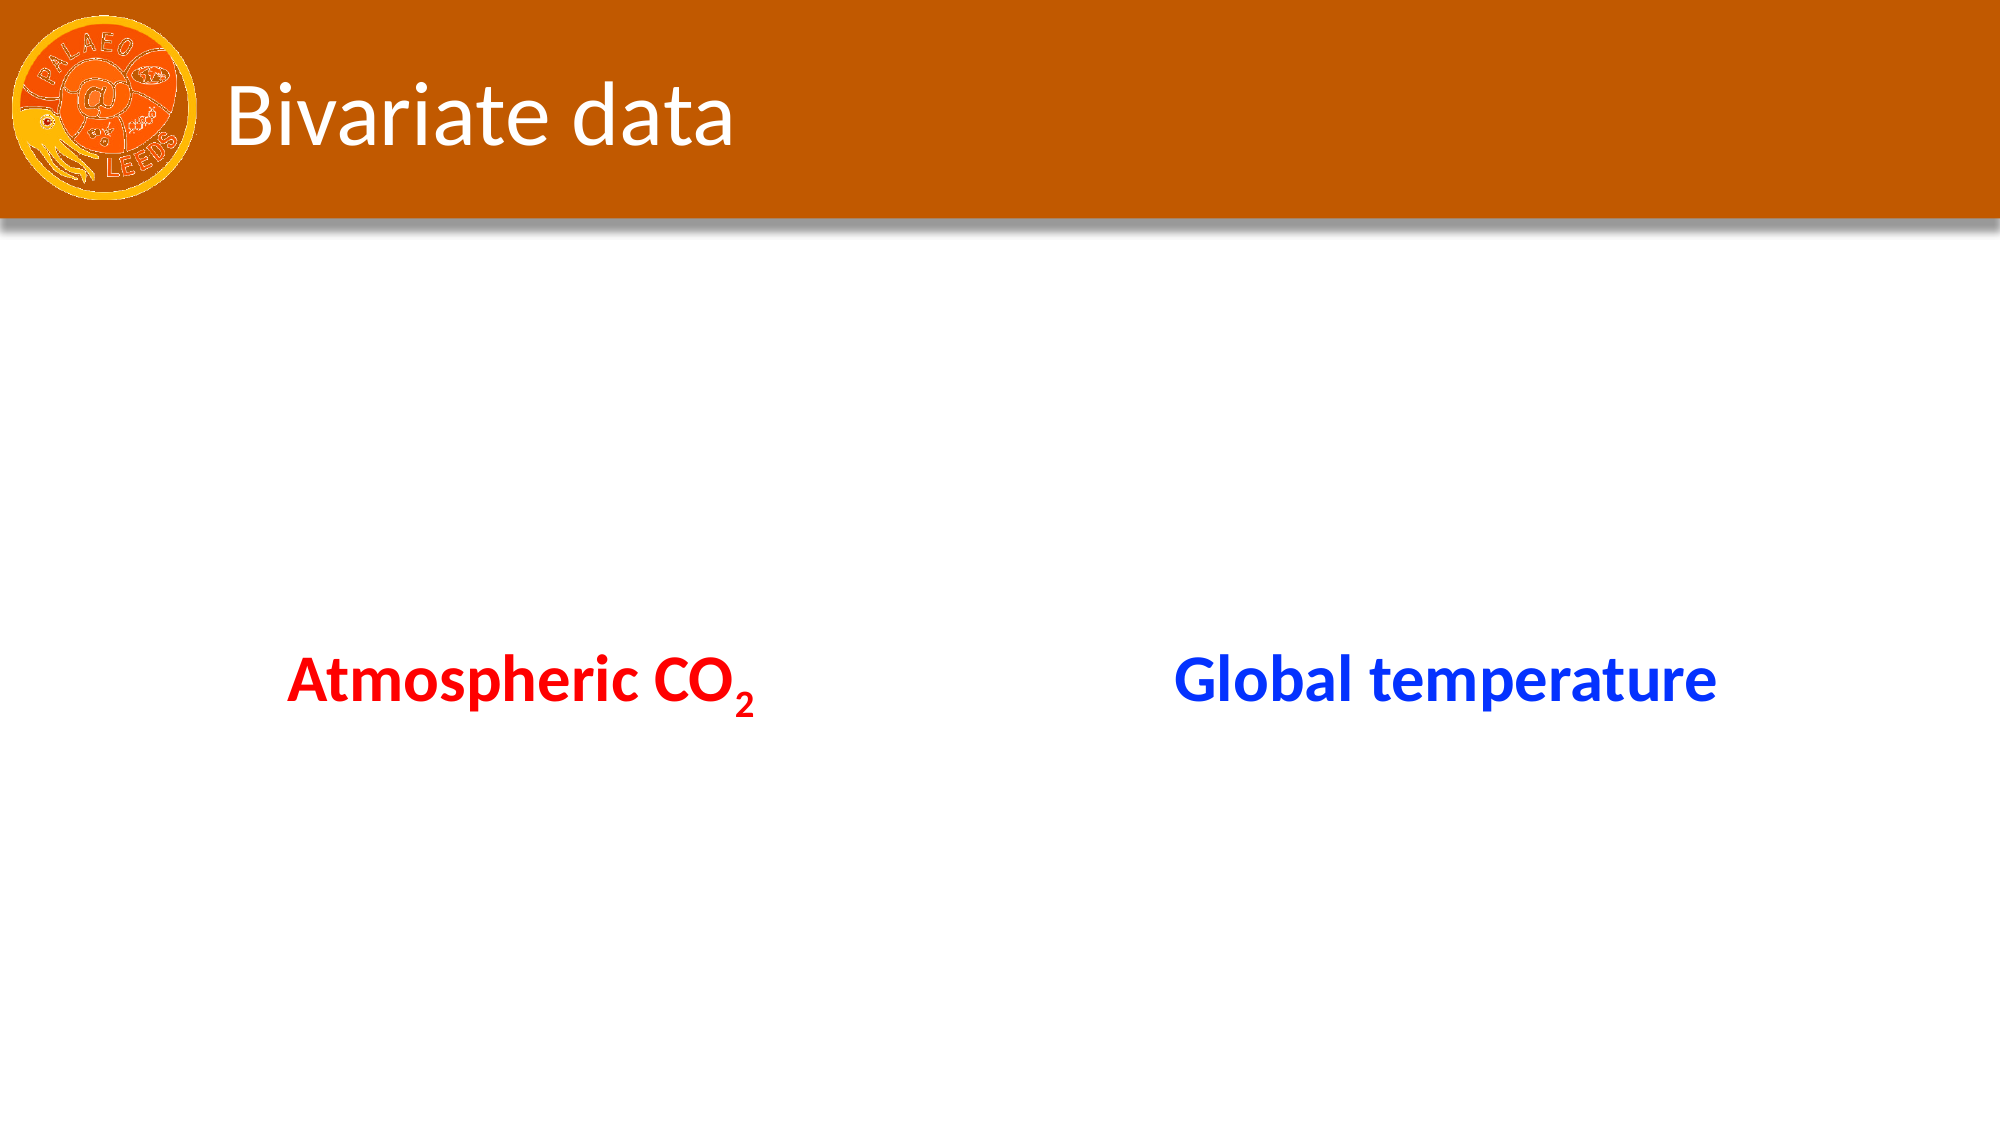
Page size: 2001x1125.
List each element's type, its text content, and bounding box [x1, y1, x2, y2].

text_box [263, 627, 1737, 723]
text_box [0, 0, 2000, 219]
text_box Bivariate data [210, 17, 2000, 201]
picture [11, 15, 197, 200]
